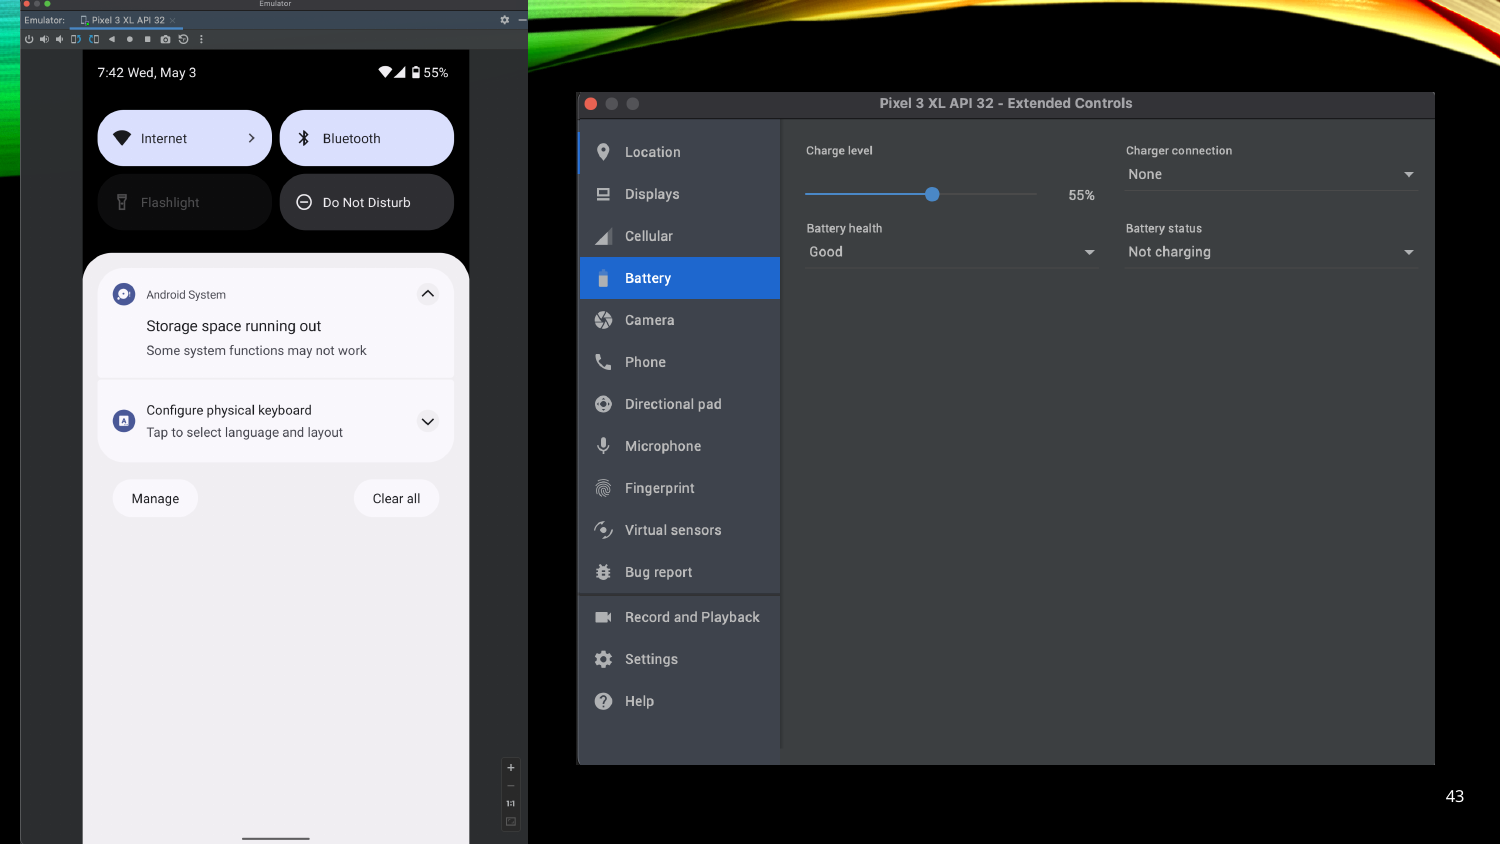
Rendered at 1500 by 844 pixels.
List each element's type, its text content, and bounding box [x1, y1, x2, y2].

picture [0, 0, 1500, 844]
slide_number 43 [1389, 764, 1480, 830]
